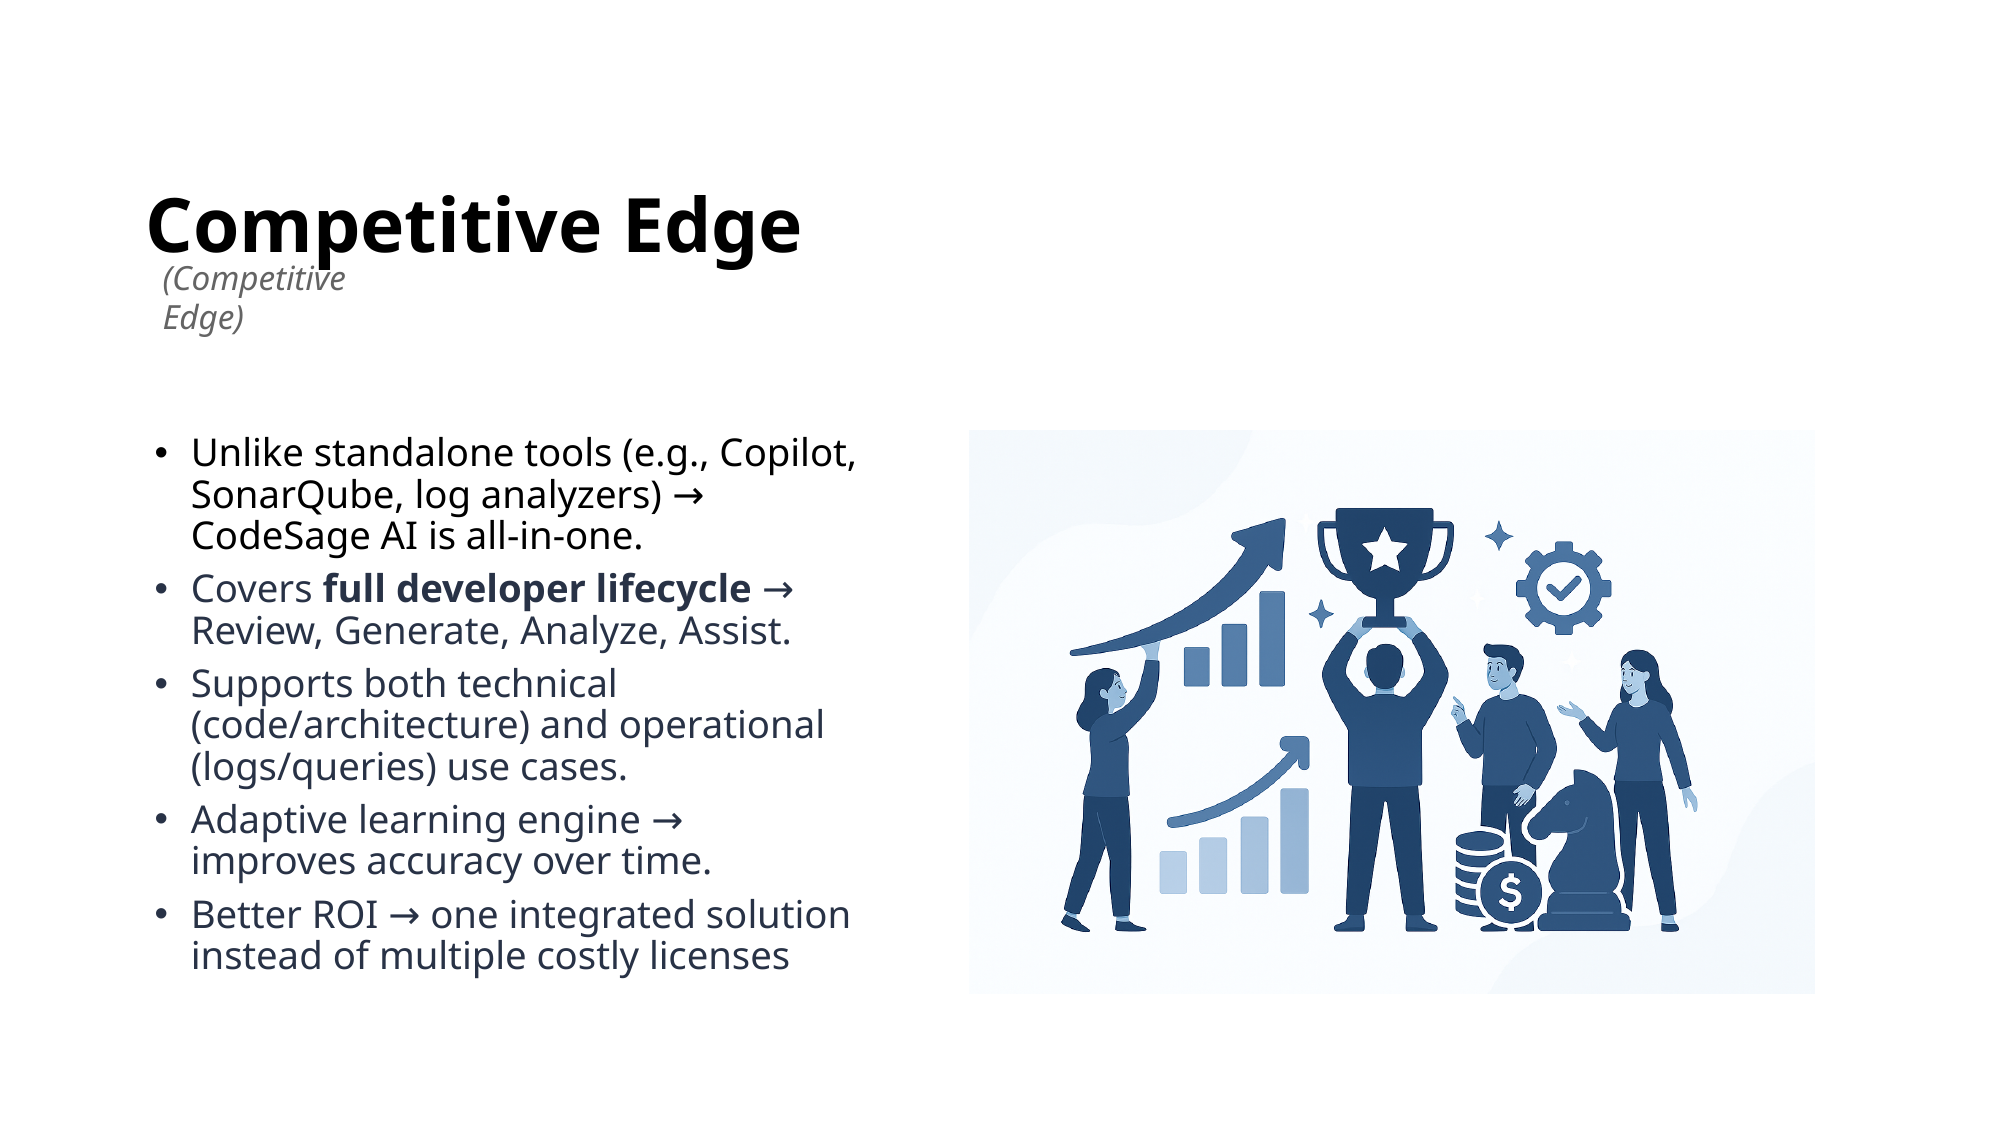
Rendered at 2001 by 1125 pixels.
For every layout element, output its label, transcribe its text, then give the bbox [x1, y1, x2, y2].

text_box (Competitive Edge) [147, 249, 437, 344]
text_box Competitive Edge [130, 63, 1782, 277]
text_box Unlike standalone tools (e.g., Copilot, SonarQube, log analyzers) → CodeSage AI is all-in-one. Covers full developer lifecycle → Review, Generate, Analyze, Assist. Supports both technical (code/architecture) and operational (logs/queries) use cases. Adaptive learning engine → improves accuracy over time. Better ROI → one integrated solution instead of multiple costly licenses [130, 426, 874, 1024]
picture [969, 429, 1815, 995]
